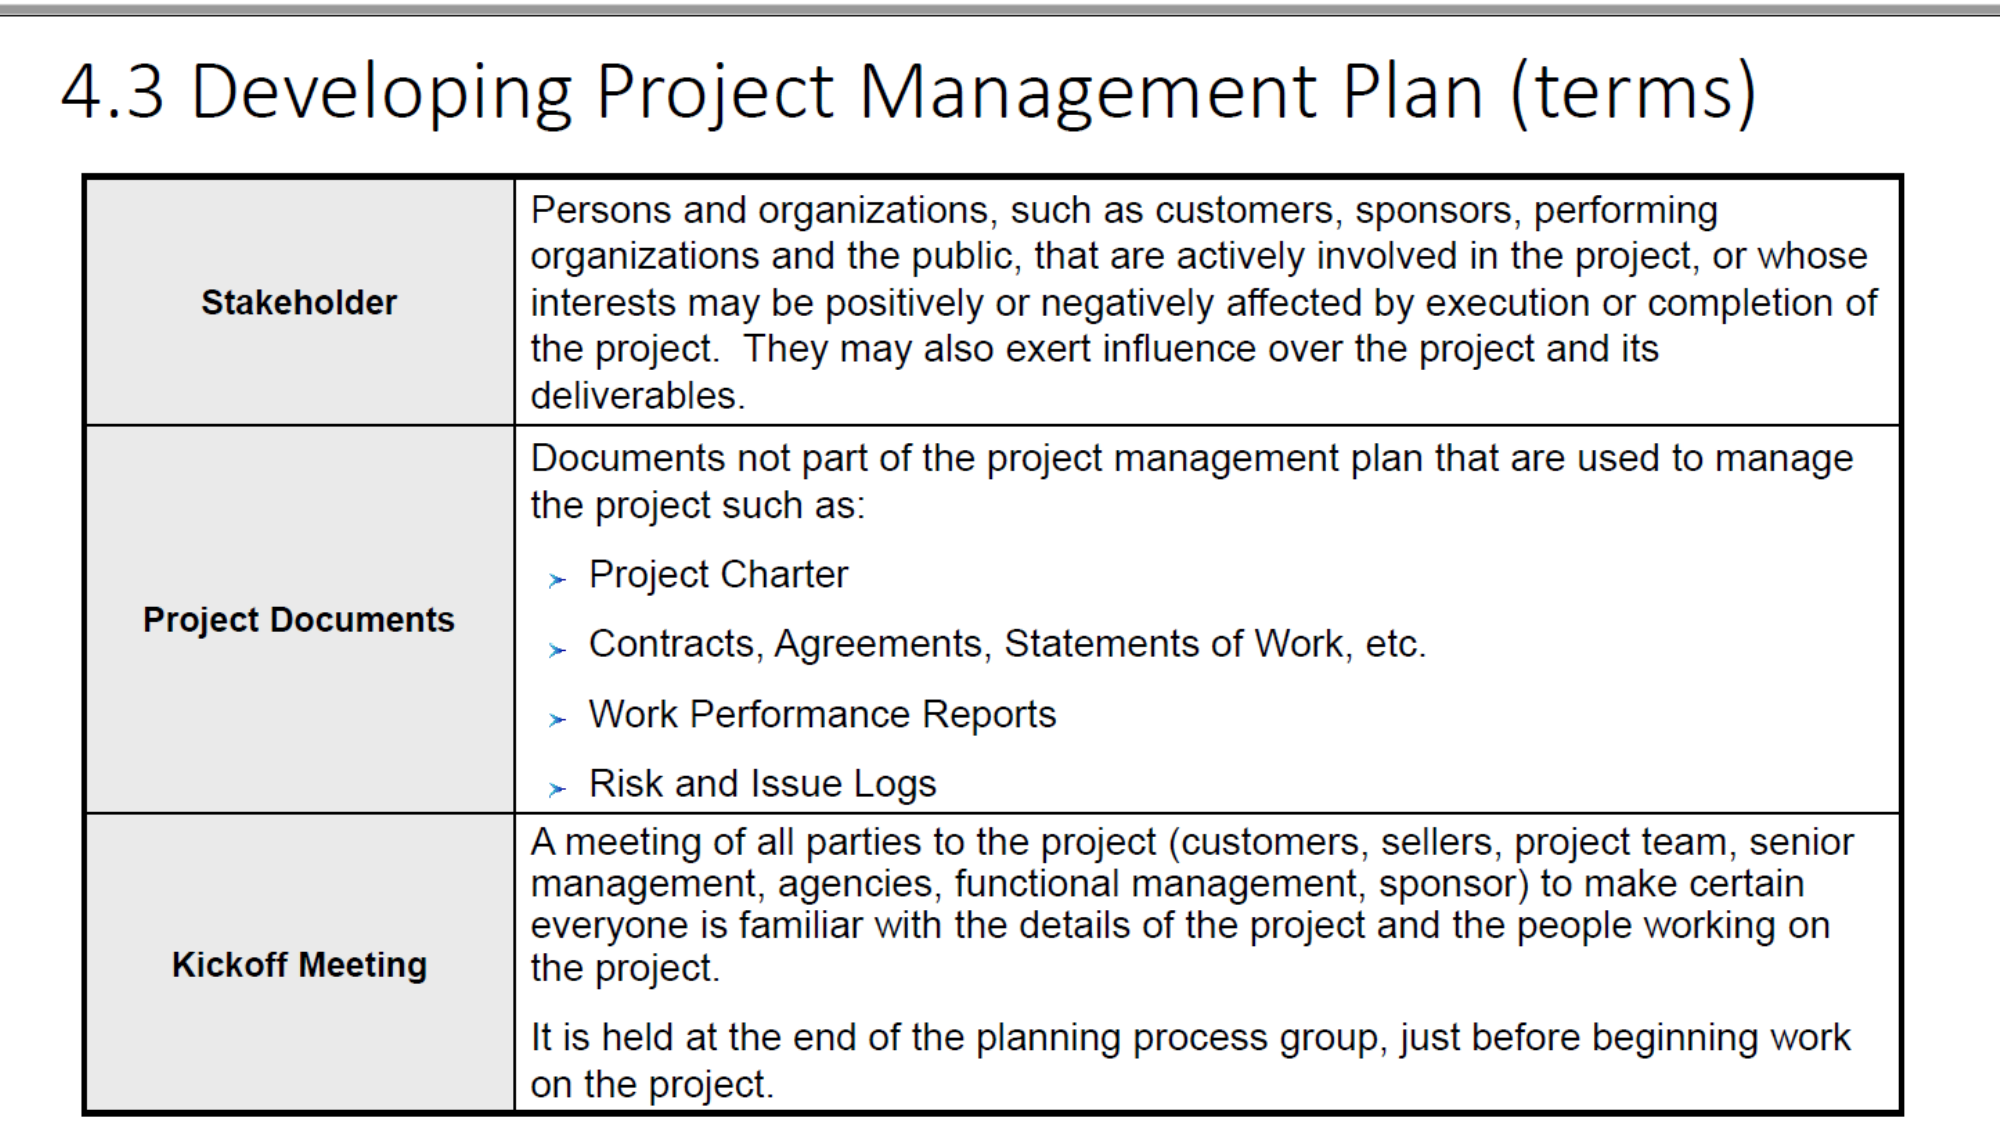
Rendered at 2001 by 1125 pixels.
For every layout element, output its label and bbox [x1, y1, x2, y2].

list [0, 0, 2000, 1125]
